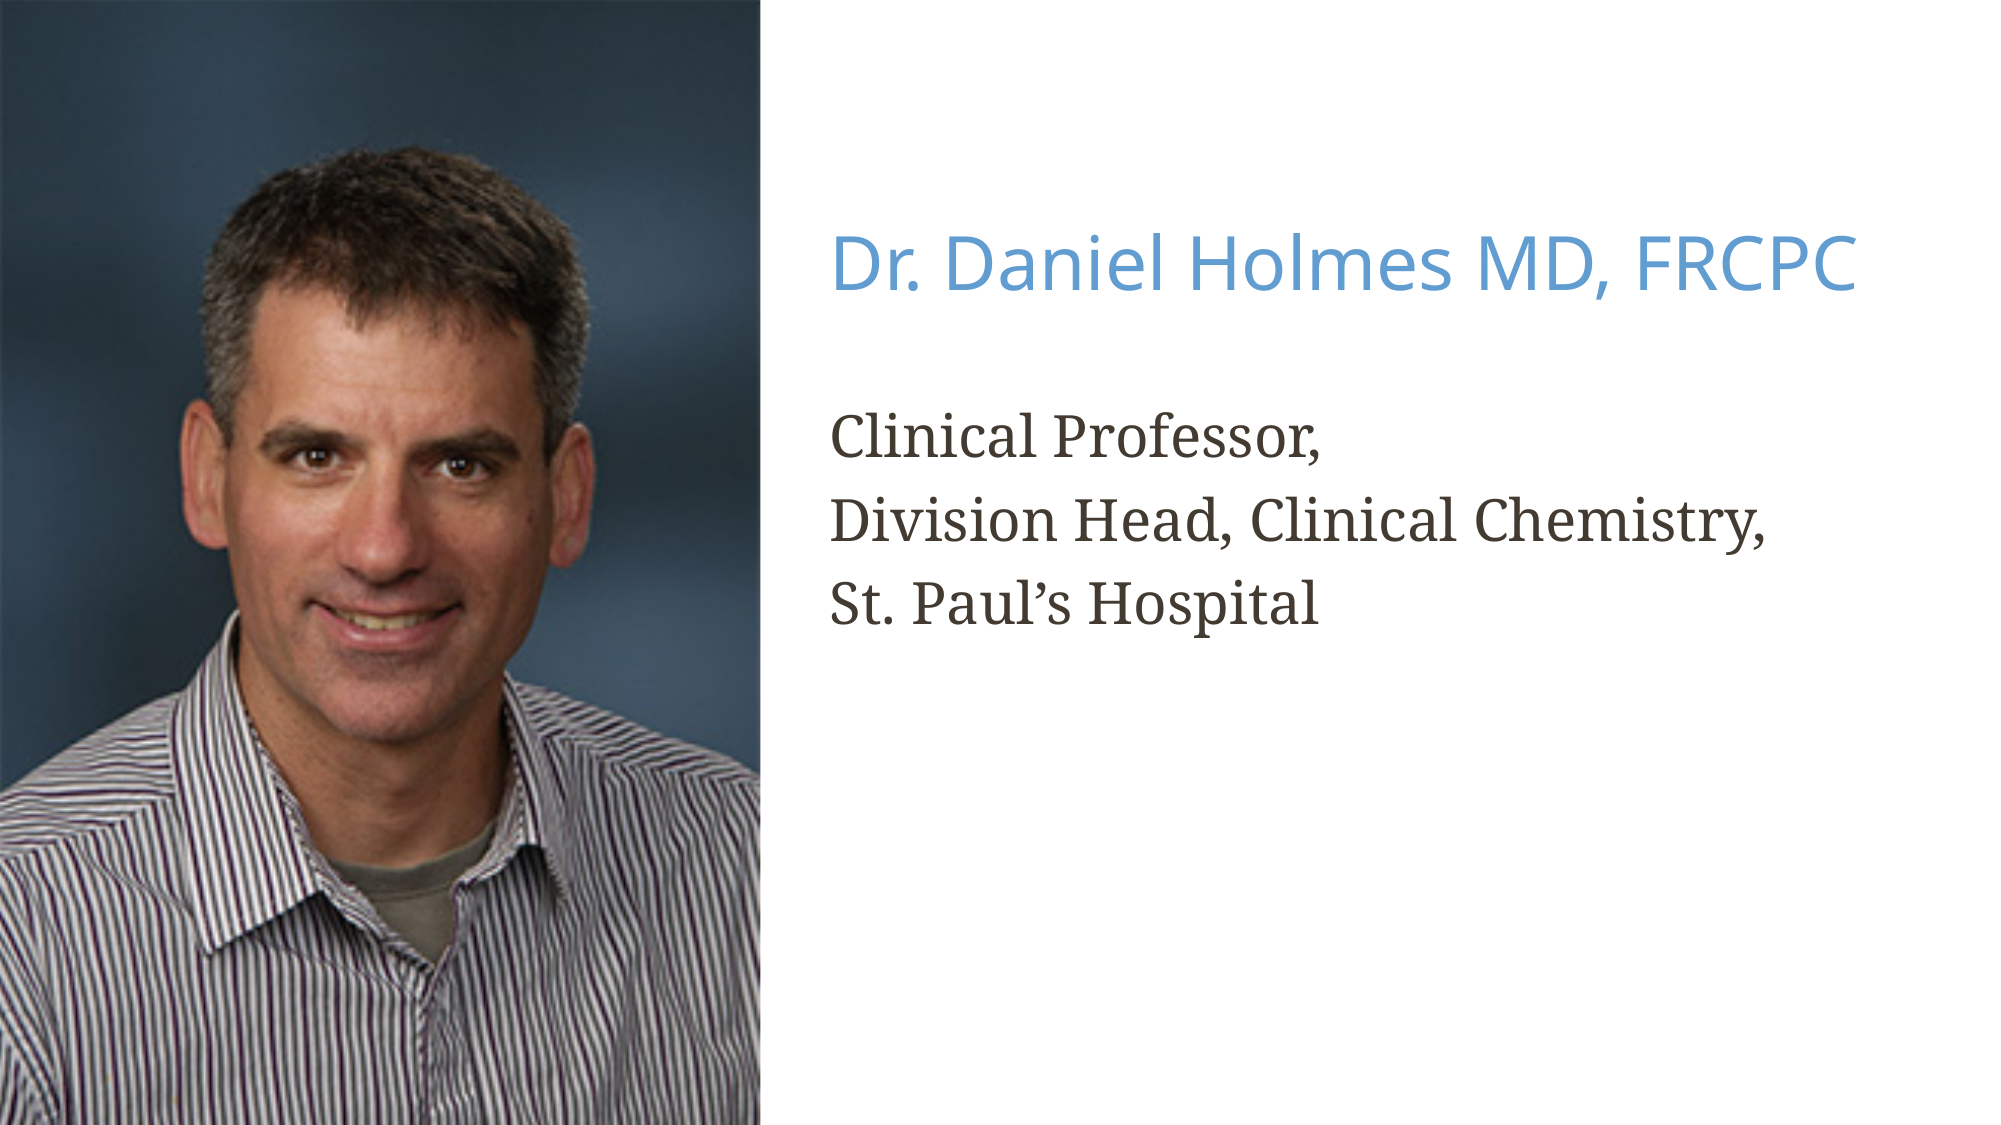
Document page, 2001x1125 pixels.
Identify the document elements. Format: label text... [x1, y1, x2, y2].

title Dr. Daniel Holmes MD, FRCPC [814, 103, 1895, 315]
picture [0, 0, 761, 1125]
list Clinical Professor, Division Head, Clinical Chemistry, St. Paul’s Hospital [814, 399, 1895, 1021]
